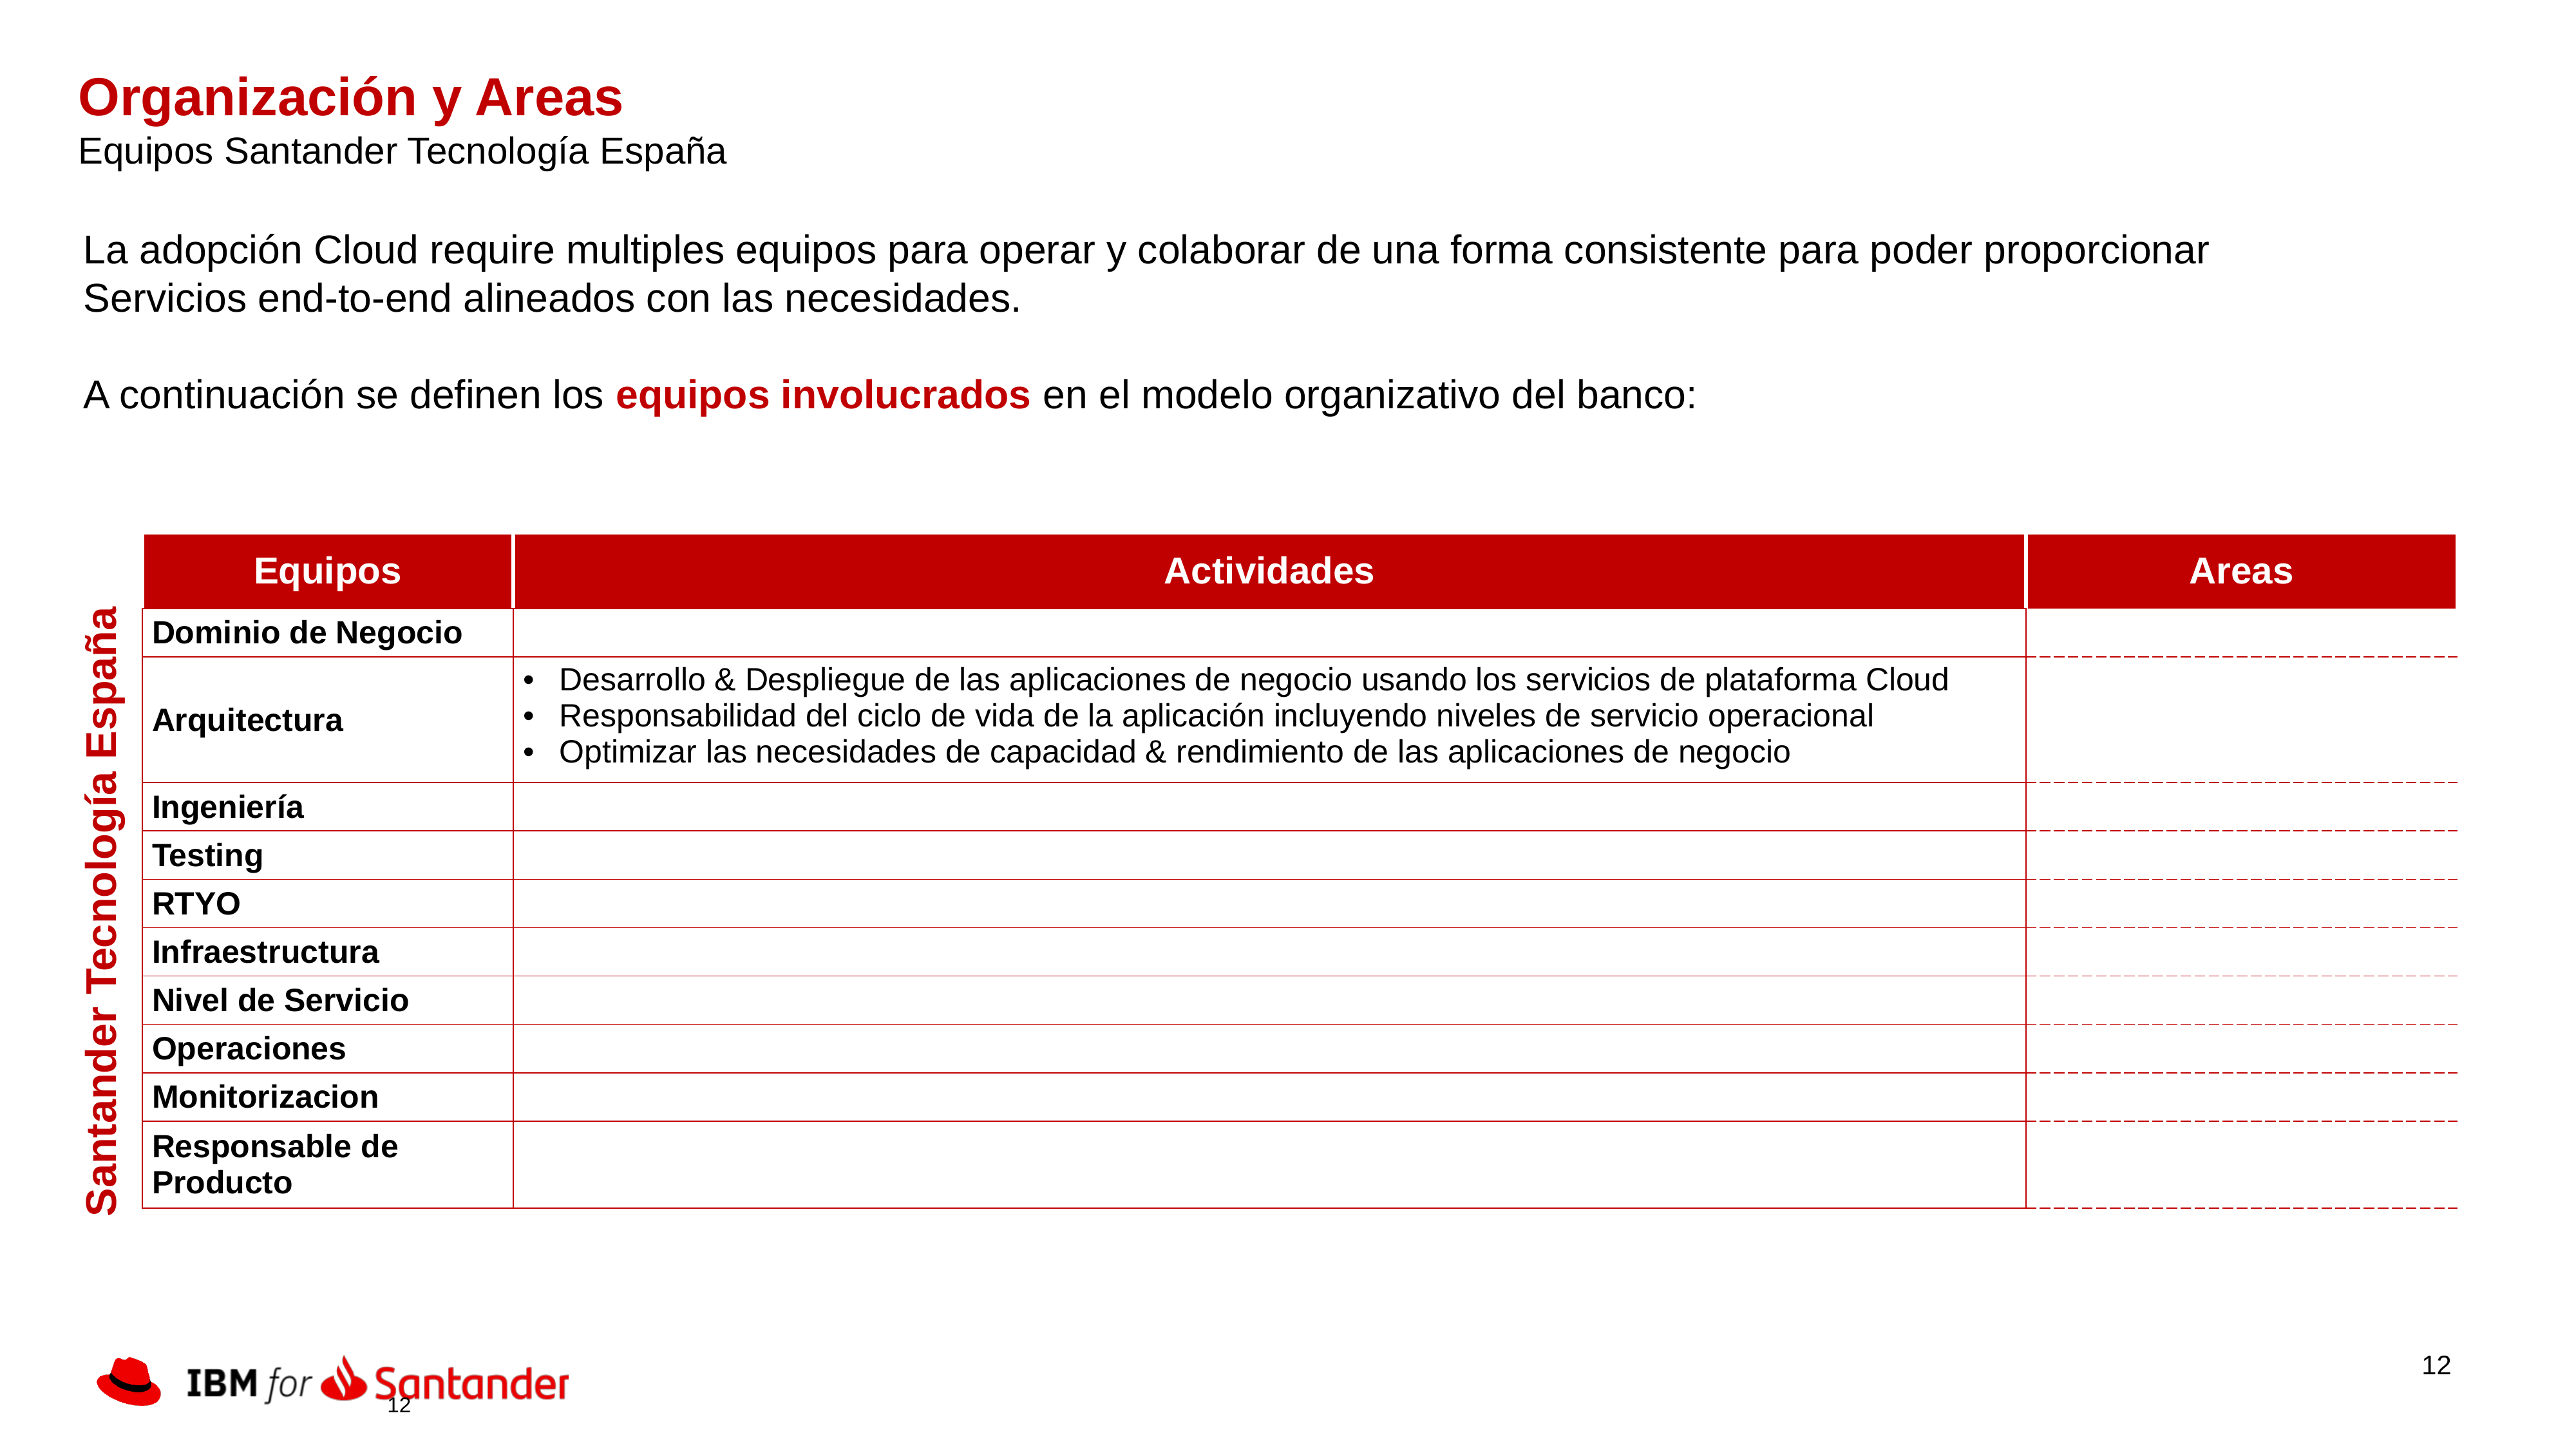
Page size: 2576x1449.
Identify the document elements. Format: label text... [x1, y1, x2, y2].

table_header Actividades [515, 535, 2024, 608]
table_cell [514, 609, 2025, 656]
table_cell [514, 928, 2025, 976]
table_cell [2027, 657, 2458, 782]
picture [97, 1357, 161, 1406]
table_cell [2027, 879, 2458, 927]
text_box Organización y Areas Equipos Santander Tecnología España [68, 57, 2458, 176]
table_cell [514, 976, 2025, 1024]
table_cell Dominio de Negocio [143, 609, 513, 656]
text_box Santander Tecnología España [68, 597, 130, 1226]
table_cell Ingeniería [143, 783, 513, 830]
table_cell [2027, 609, 2458, 657]
table_cell Monitorizacion [143, 1074, 513, 1121]
table_cell [2027, 1025, 2458, 1073]
table_cell Responsable de Producto [143, 1122, 513, 1208]
table_cell Testing [143, 831, 513, 879]
table_cell RTYO [143, 880, 513, 927]
text_box La adopción Cloud require multiples equipos para operar y colaborar de una forma consistente para poder proporcionar Servicios end-to-end alineados con las necesidades. A continuación se definen los equipos involucrados en el modelo organizativo del banco: [73, 218, 2334, 422]
table_cell [2027, 831, 2458, 879]
table_cell [2027, 927, 2458, 976]
table_cell Infraestructura [143, 928, 513, 976]
table_cell Desarrollo & Despliegue de las aplicaciones de negocio usando los servicios de plataforma Cloud Responsabilidad del ciclo de vida de la aplicación incluyendo niveles de servicio operacional Optimizar las necesidades de capacidad & rendimiento de las aplicaciones de negocio [514, 658, 2025, 782]
table_cell Operaciones [143, 1025, 513, 1072]
table_cell [2027, 1121, 2458, 1208]
table_cell [514, 1122, 2025, 1208]
table_cell [2027, 1073, 2458, 1121]
table_header Areas [2028, 535, 2456, 609]
table_cell Arquitectura [143, 658, 513, 782]
table_cell [514, 783, 2025, 830]
table_cell [514, 831, 2025, 879]
table_cell [514, 1074, 2025, 1121]
table_header Equipos [144, 535, 511, 608]
table_cell [514, 880, 2025, 927]
table_cell [2027, 976, 2458, 1025]
table_cell Nivel de Servicio [143, 976, 513, 1024]
text_box 12 [360, 1381, 439, 1421]
table_cell [2027, 782, 2458, 831]
table_cell [514, 1025, 2025, 1072]
